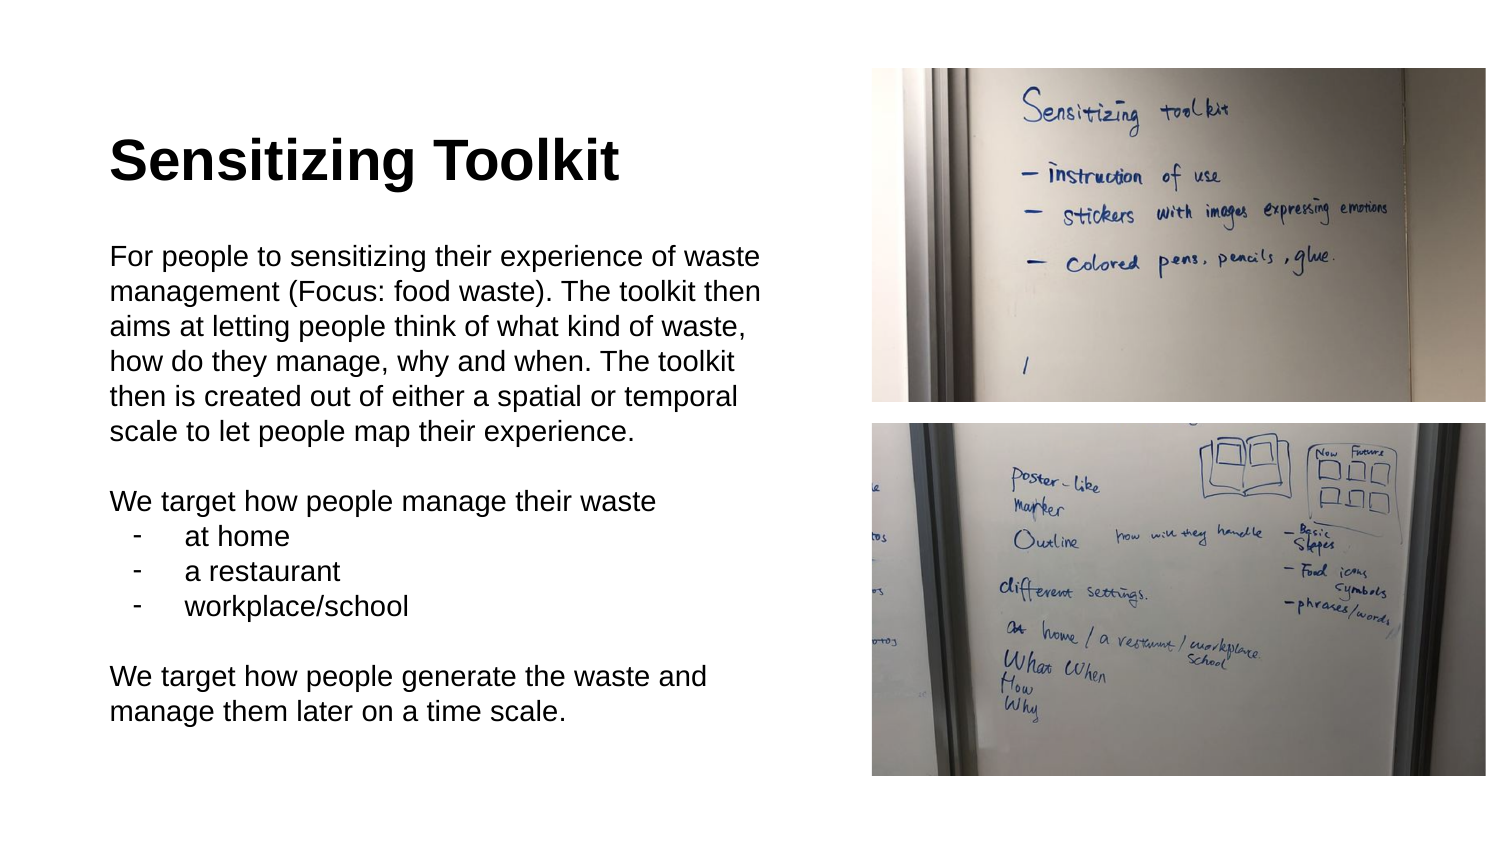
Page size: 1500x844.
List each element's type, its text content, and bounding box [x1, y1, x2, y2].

text_box Sensitizing Toolkit [94, 106, 696, 205]
picture [871, 422, 1486, 776]
picture [871, 68, 1486, 402]
text_box For people to sensitizing their experience of waste management (Focus: food waste). The toolkit then aims at letting people think of what kind of waste, how do they manage, why and when. The toolkit then is created out of either a spatial or temporal scale to let people map their experience. We target how people manage their waste at home a restaurant workplace/school We target how people generate the waste and manage them later on a time scale. [94, 222, 794, 766]
